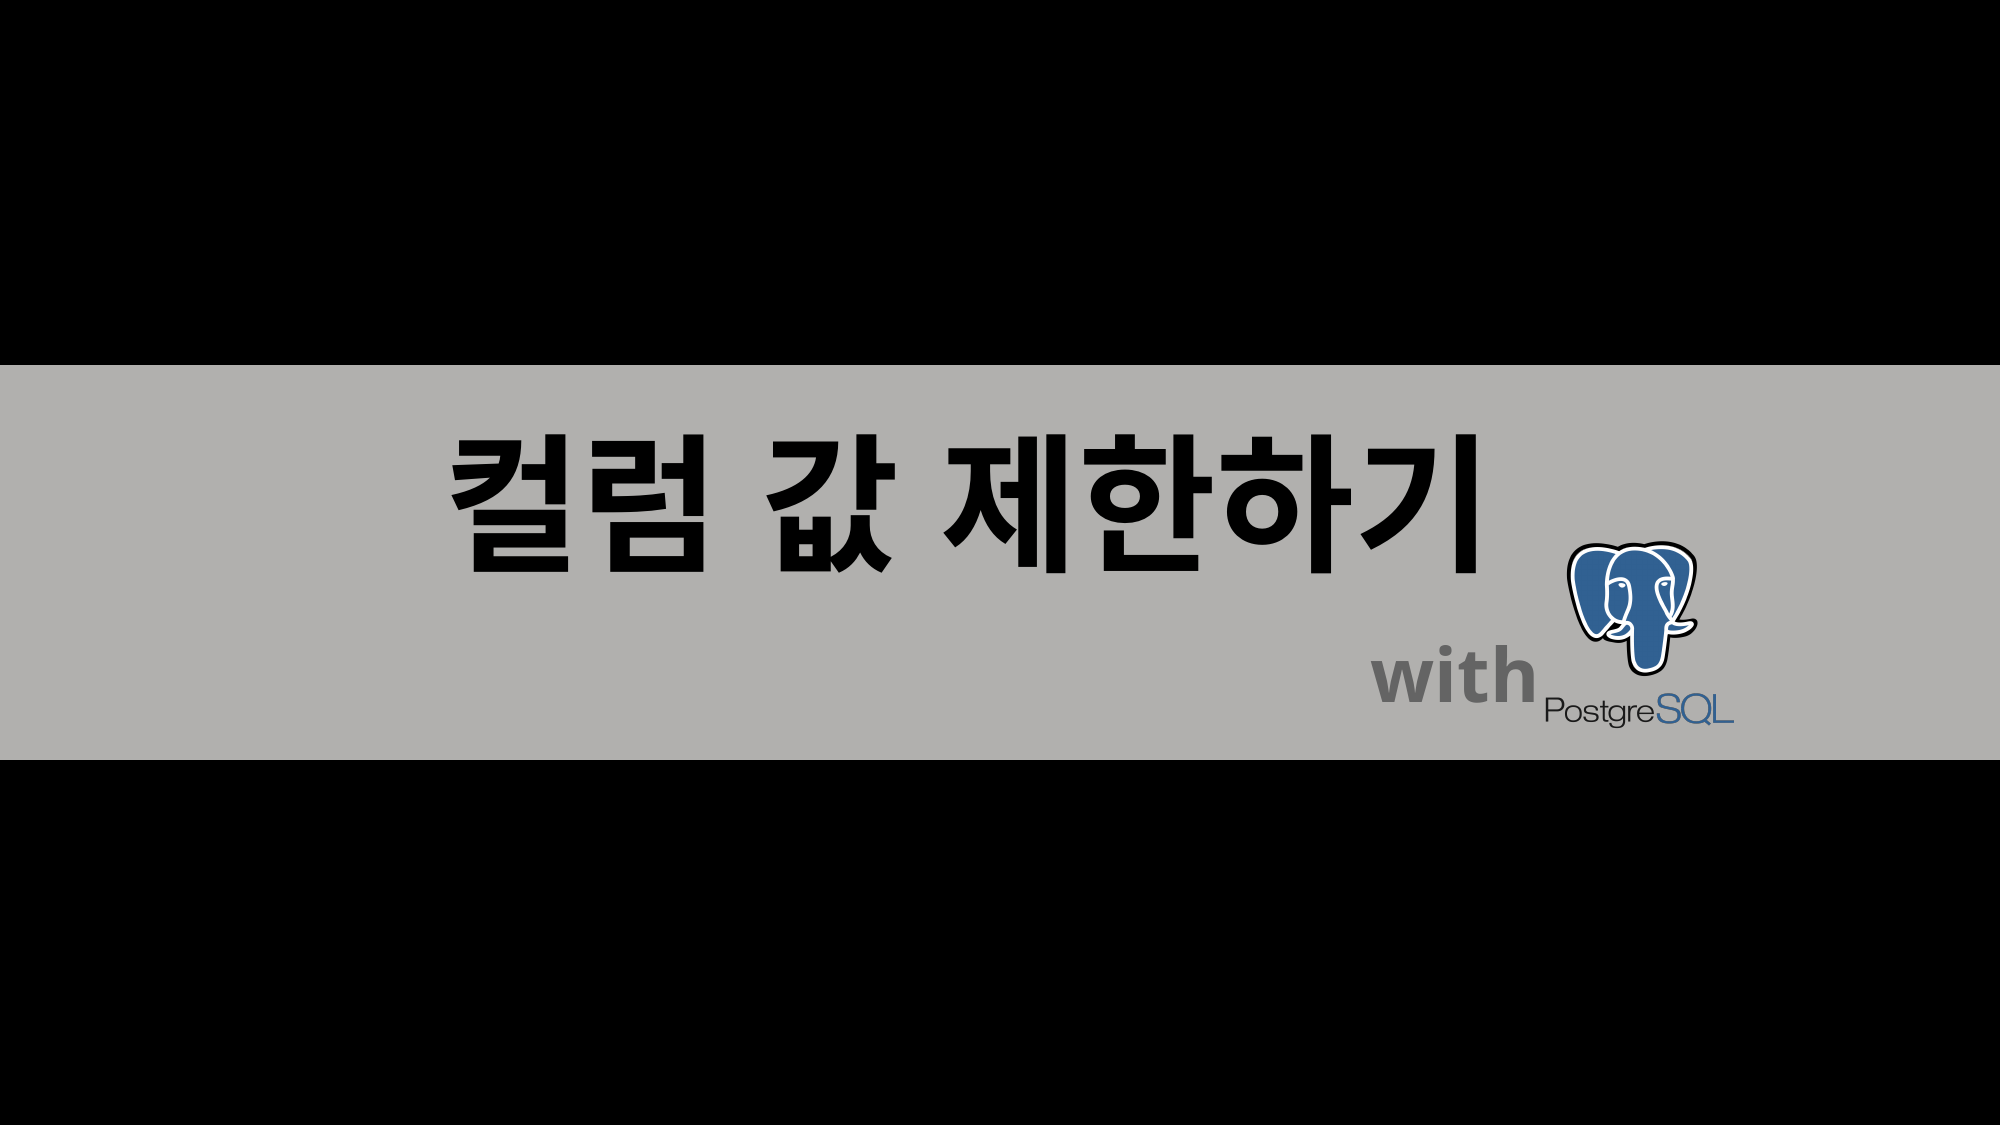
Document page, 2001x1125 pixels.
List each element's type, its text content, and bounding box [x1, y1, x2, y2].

picture [1527, 509, 1747, 753]
text_box 컬럼 값 제한하기 [428, 402, 1509, 598]
text_box [0, 364, 2000, 761]
text_box with [1355, 619, 1527, 725]
